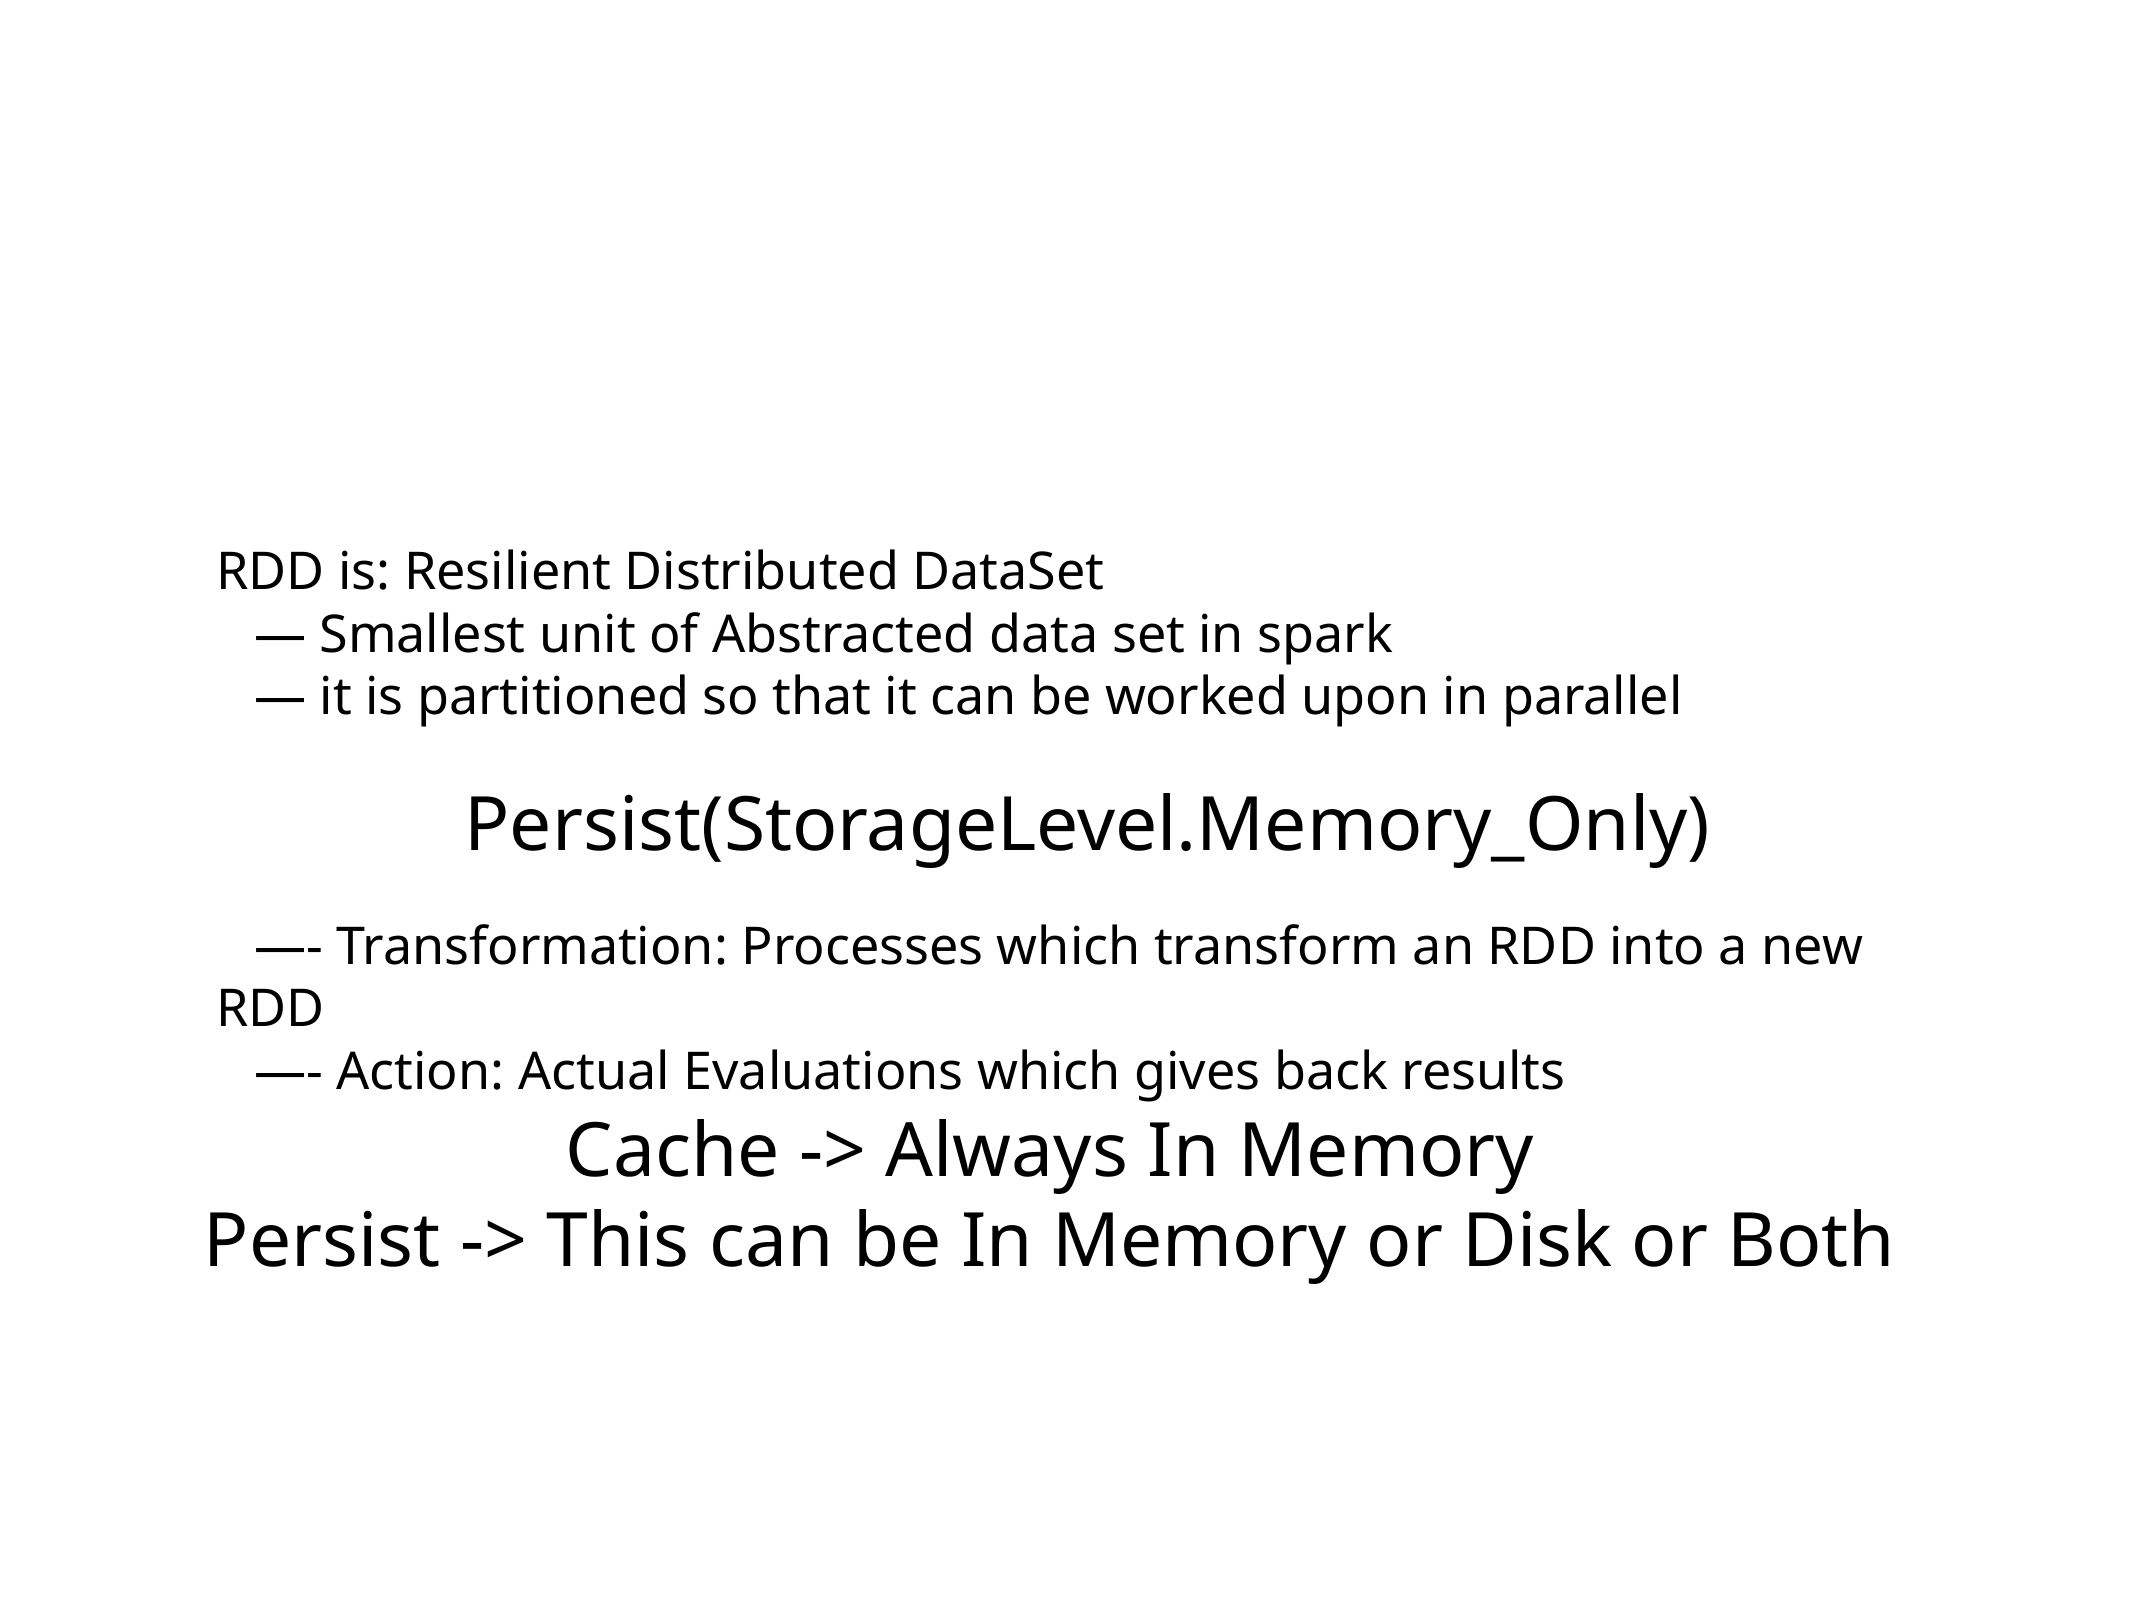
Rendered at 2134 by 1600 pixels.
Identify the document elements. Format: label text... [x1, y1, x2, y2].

text_box Persist(StorageLevel.Memory_Only) [456, 767, 1719, 875]
text_box Cache -> Always In Memory Persist -> This can be In Memory or Disk or Both [195, 1092, 1905, 1290]
title RDD is: Resilient Distributed DataSet — Smallest unit of Abstracted data set in spark — it is partitioned so that it can be worked upon in parallel —- Transformation: Processes which transform an RDD into a new RDD —- Action: Actual Evaluations which gives back results [207, 528, 1926, 1072]
